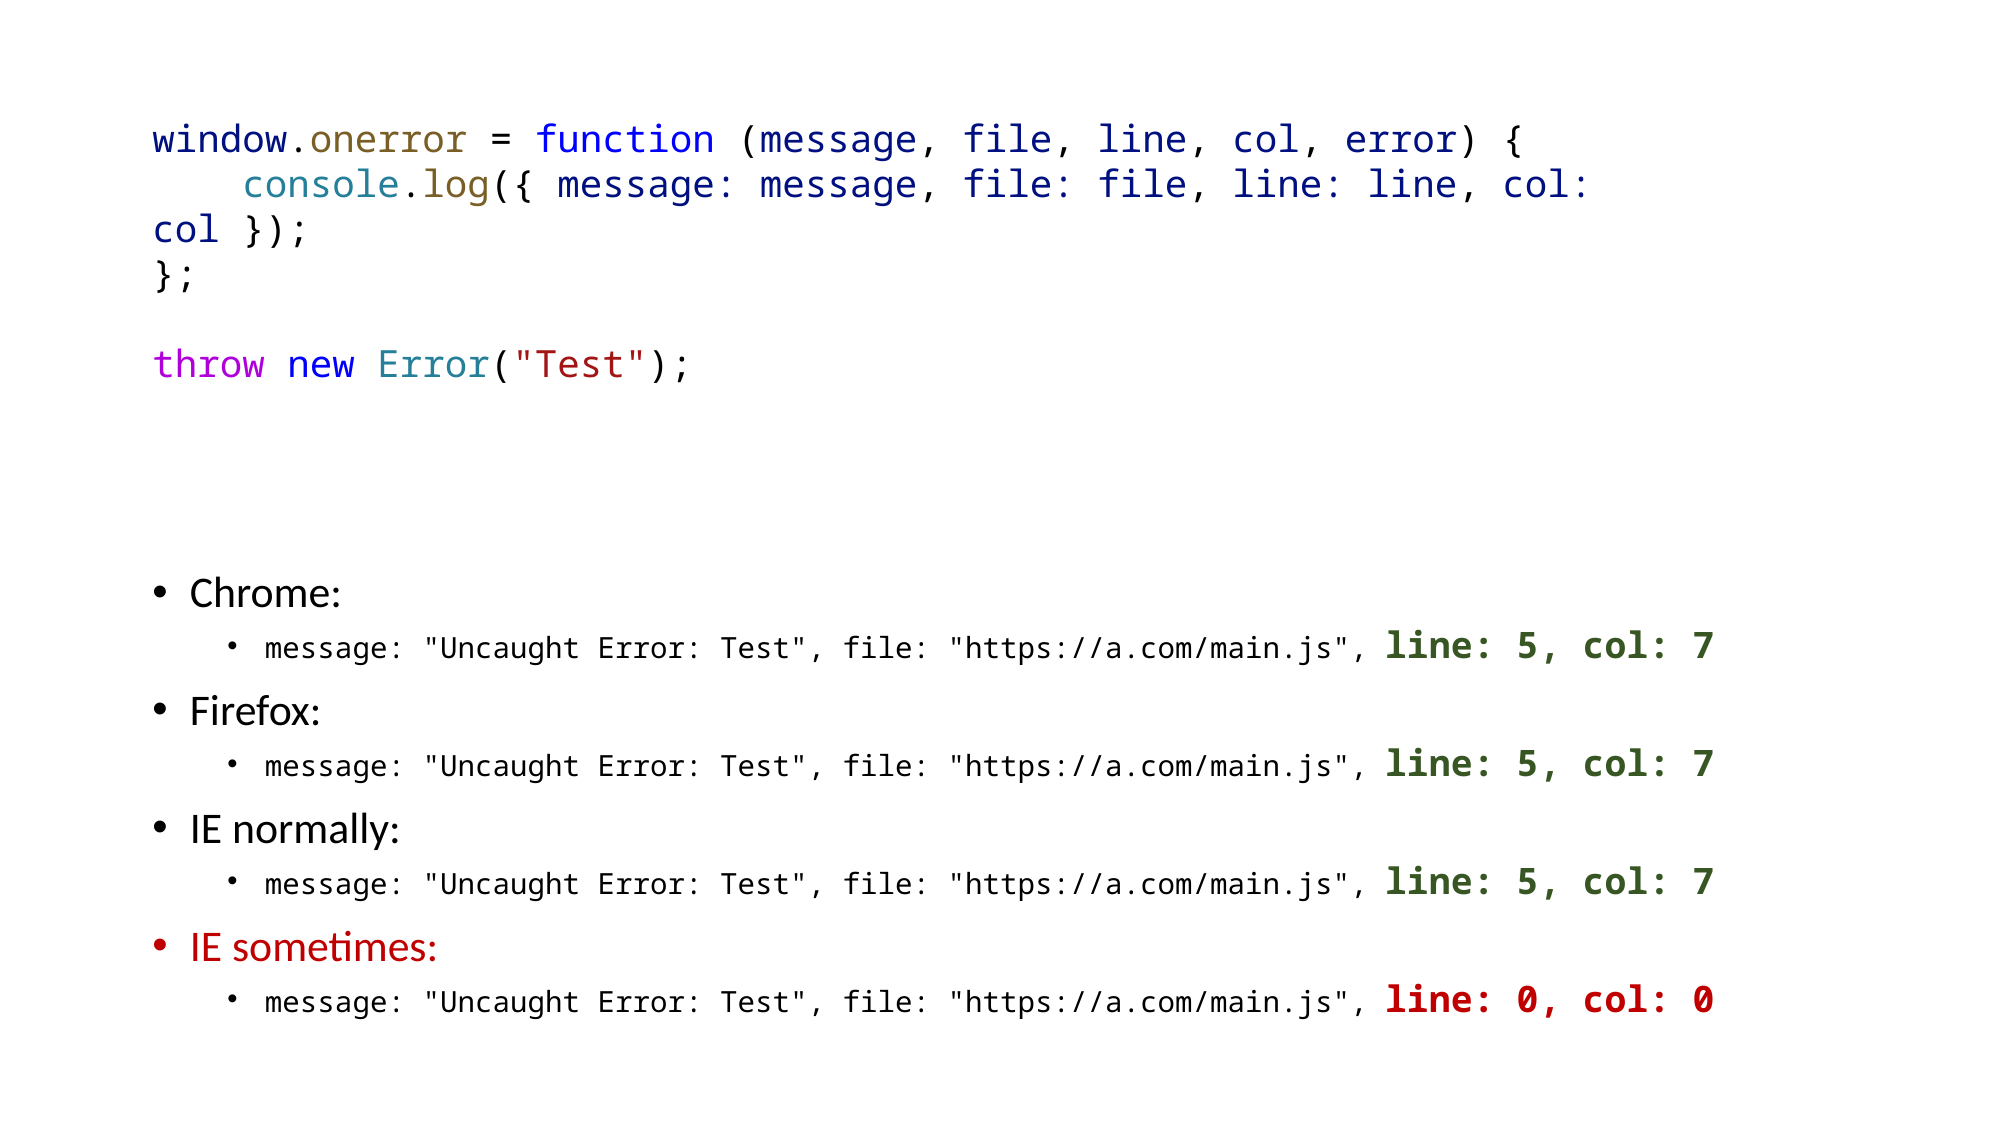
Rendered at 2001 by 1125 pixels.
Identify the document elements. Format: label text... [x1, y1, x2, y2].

text_box window.onerror = function (message, file, line, col, error) { console.log({ message: message, file: file, line: line, col: col }); }; throw new Error("Test"); [137, 108, 1734, 393]
list Chrome: message: "Uncaught Error: Test", file: "https://a.com/main.js", line: 5, col: 7 Firefox: message: "Uncaught Error: Test", file: "https://a.com/main.js", line: 5, col: 7 IE normally: message: "Uncaught Error: Test", file: "https://a.com/main.js", line: 5, col: 7 IE sometimes: message: "Uncaught Error: Test", file: "https://a.com/main.js", line: 0, col: 0 [137, 562, 1863, 1077]
